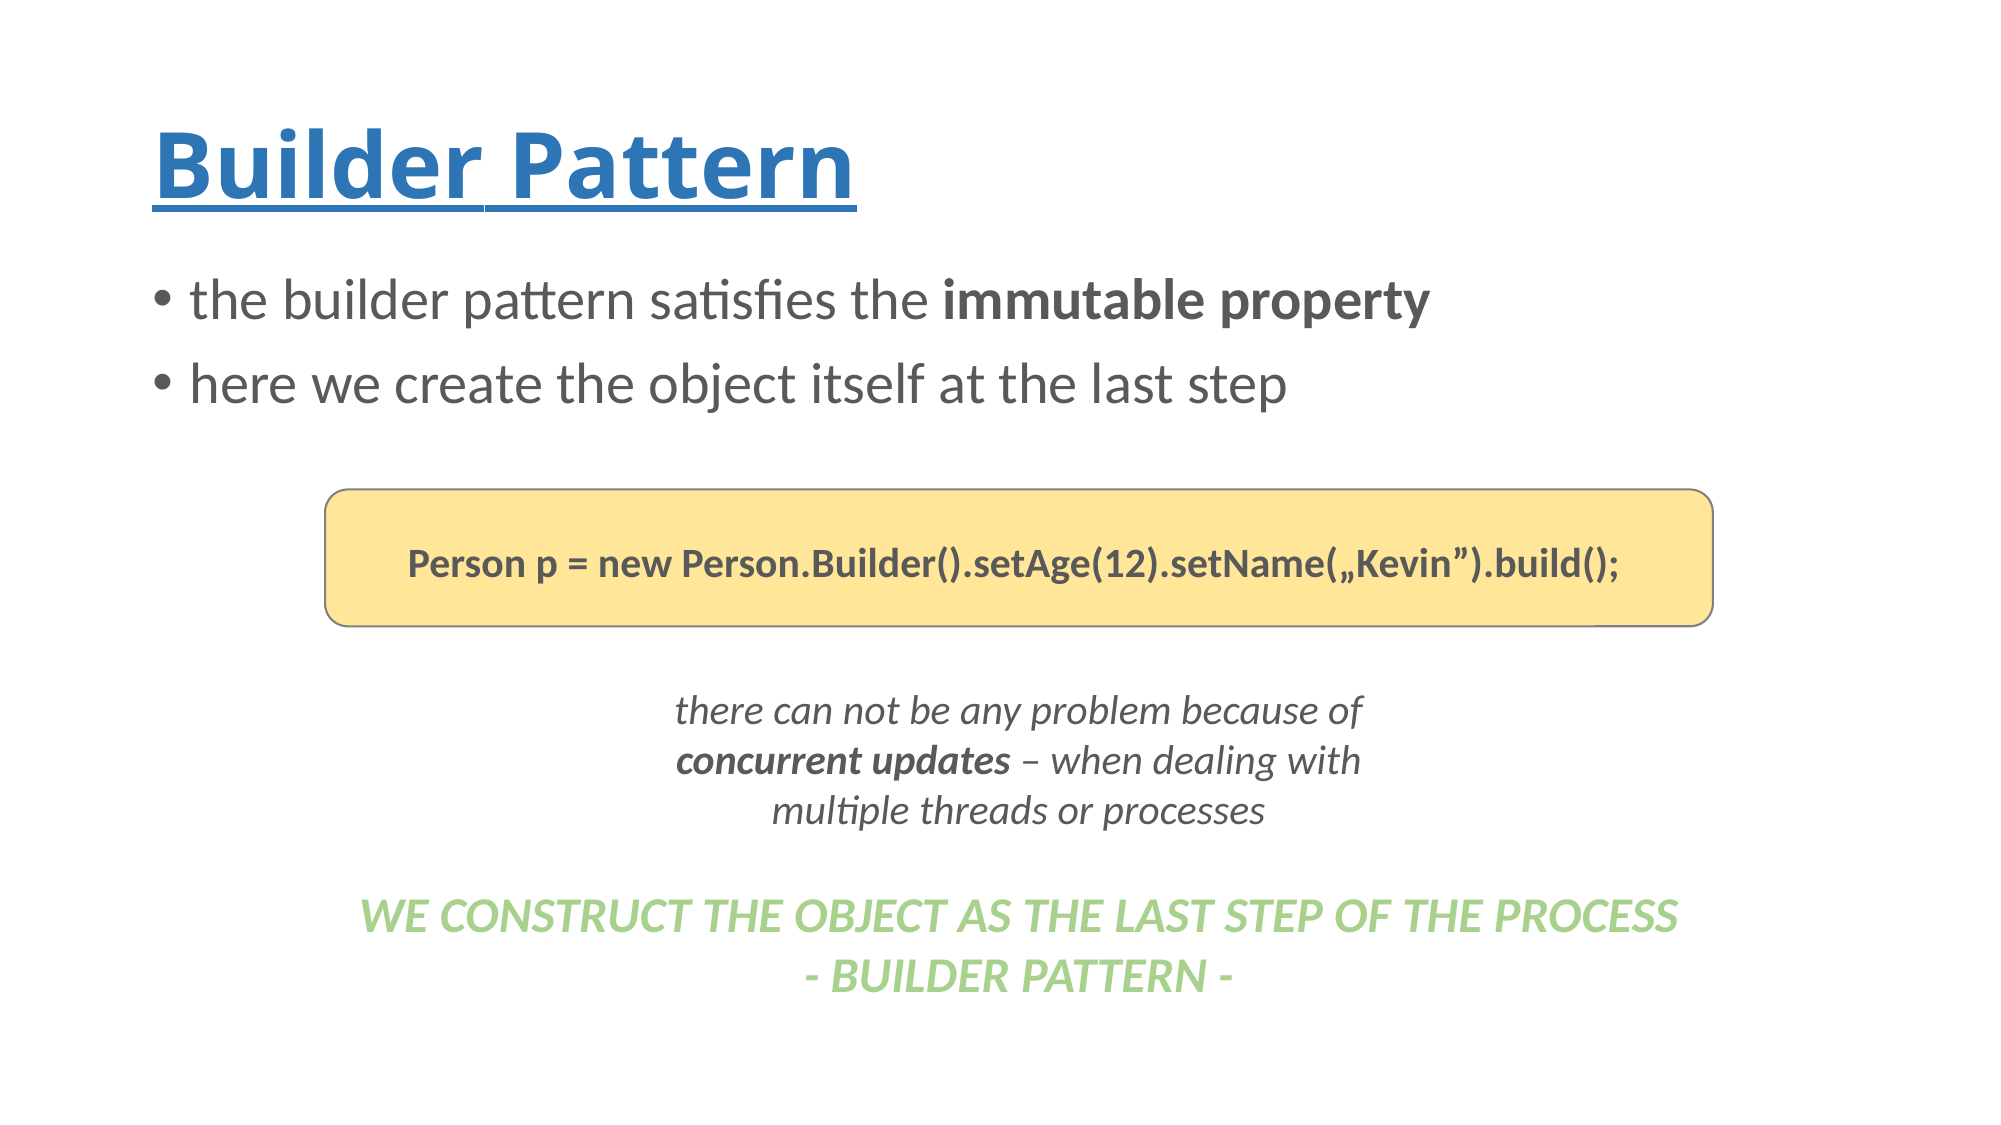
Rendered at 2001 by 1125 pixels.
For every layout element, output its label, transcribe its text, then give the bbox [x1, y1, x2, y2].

text_box there can not be any problem because of concurrent updates – when dealing with multiple threads or processes WE CONSTRUCT THE OBJECT AS THE LAST STEP OF THE PROCESS - BUILDER PATTERN - [344, 675, 1694, 1011]
title Builder Pattern [137, 59, 1863, 261]
list the builder pattern satisfies the immutable property here we create the object itself at the last step [137, 261, 1901, 976]
text_box Person p = new Person.Builder().setAge(12).setName(„Kevin”).build(); [324, 488, 1714, 628]
